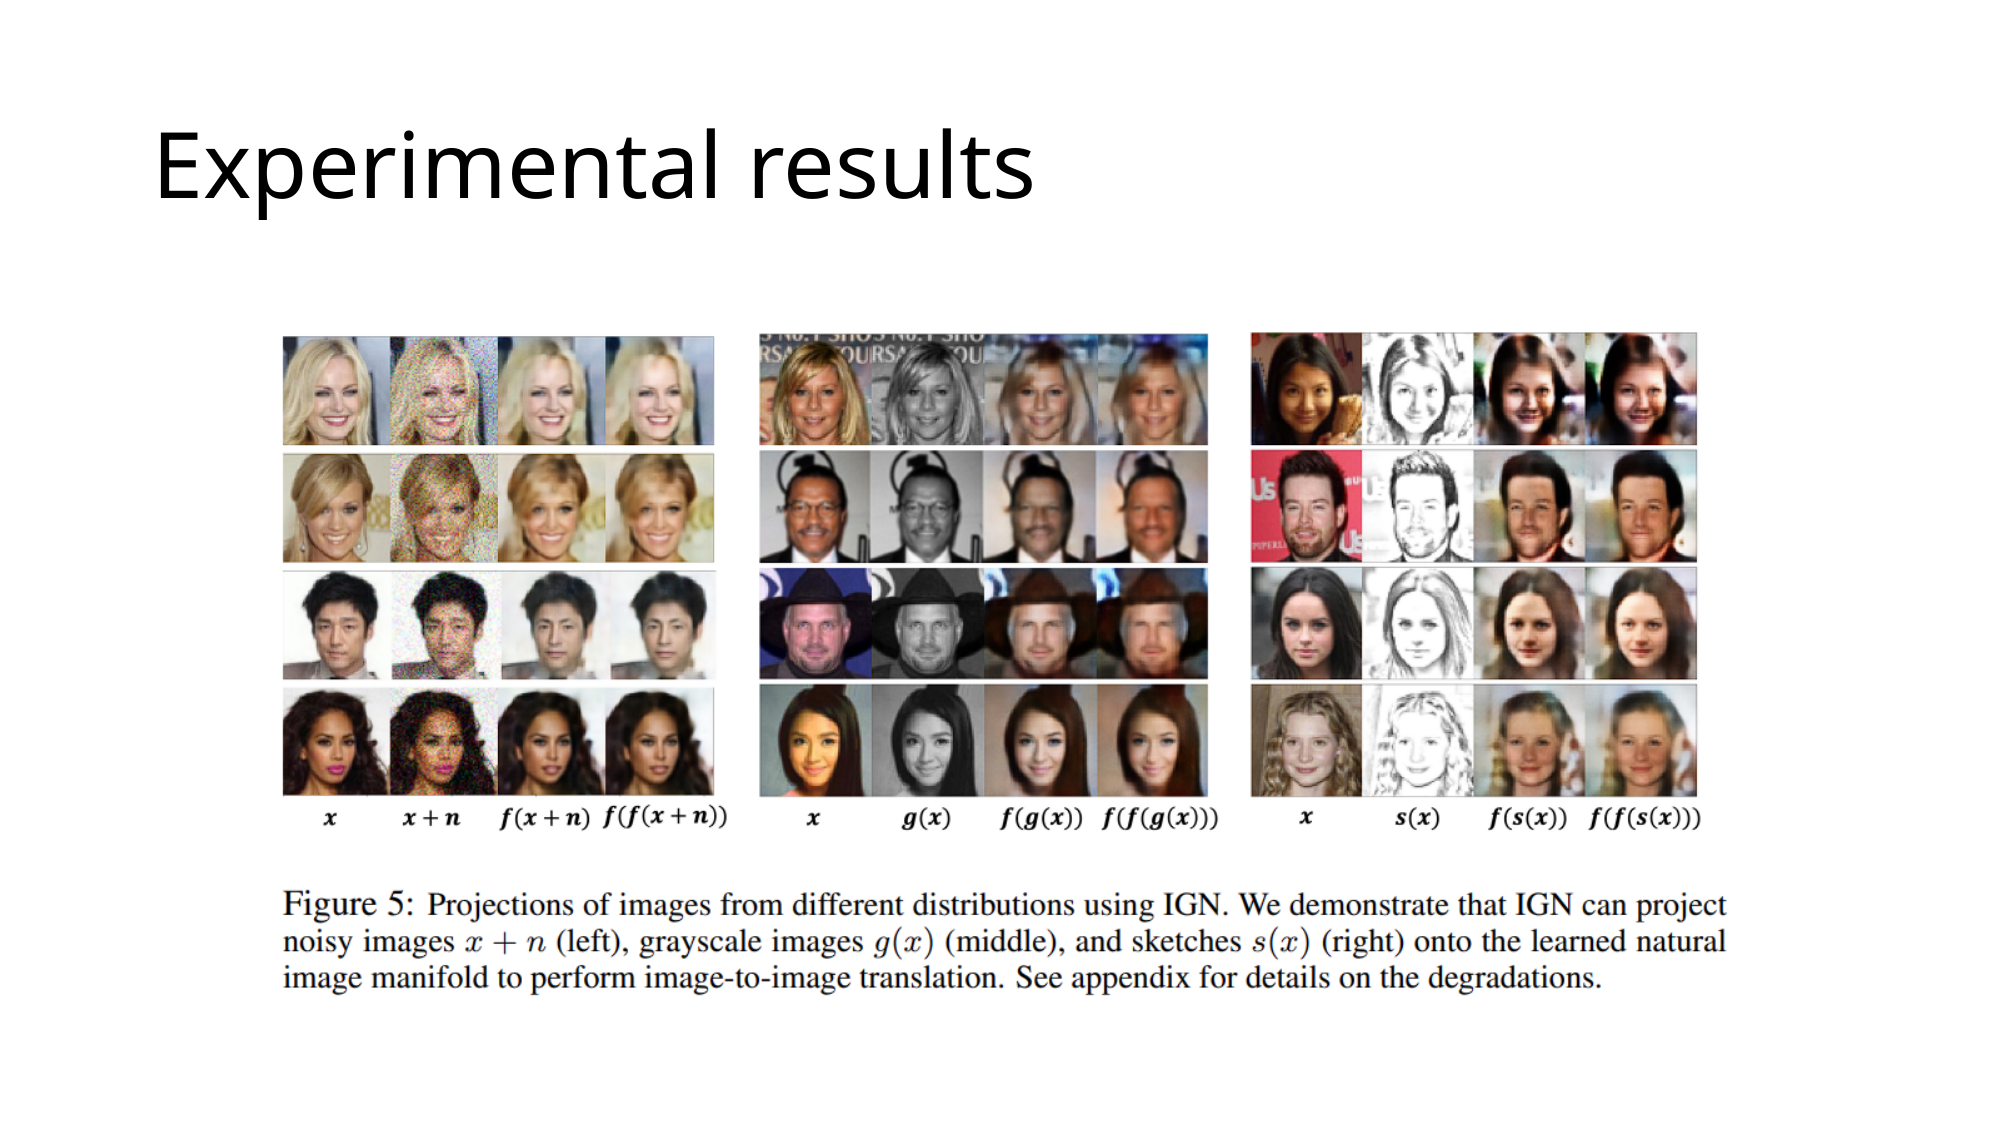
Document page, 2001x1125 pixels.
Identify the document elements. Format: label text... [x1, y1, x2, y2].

picture [262, 310, 1737, 1009]
title Experimental results [137, 59, 1863, 278]
